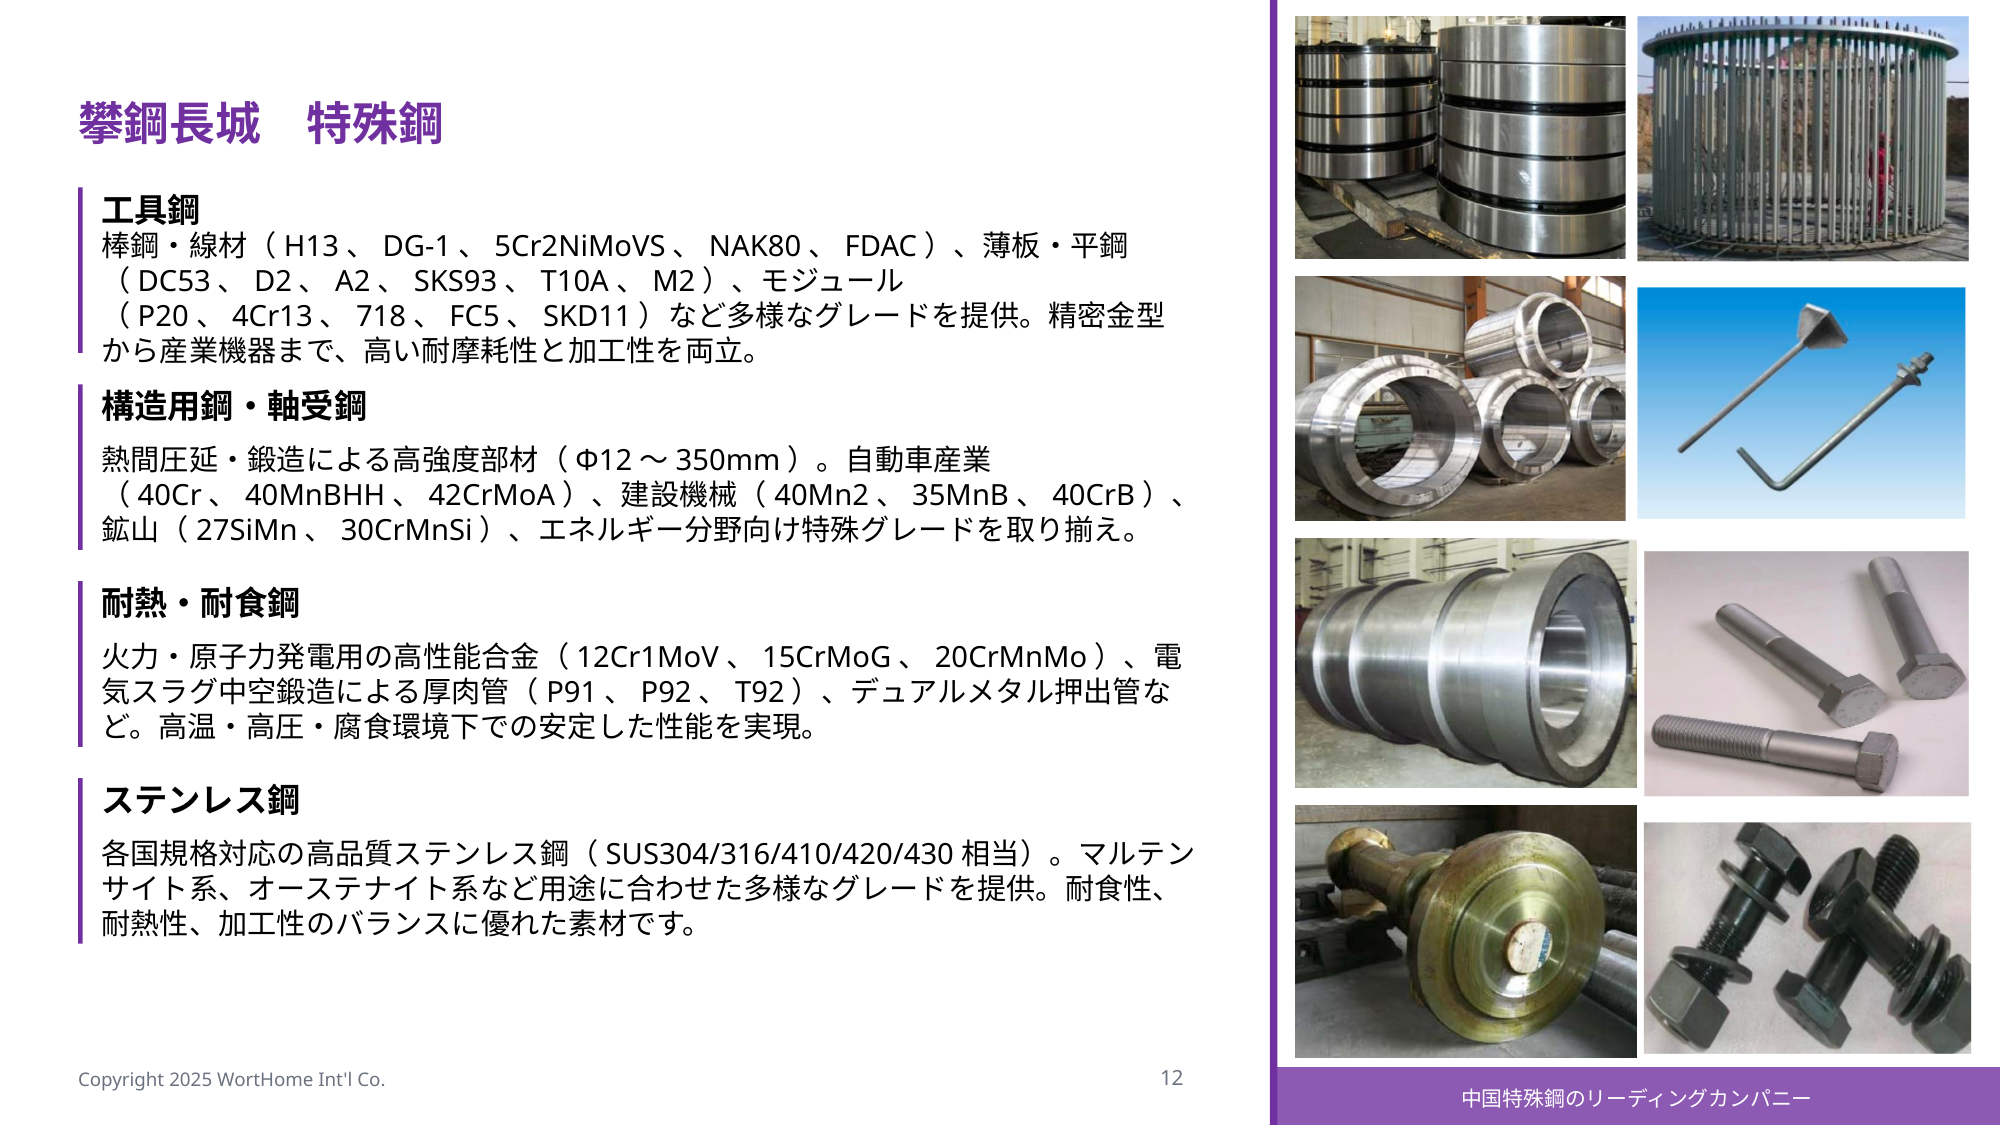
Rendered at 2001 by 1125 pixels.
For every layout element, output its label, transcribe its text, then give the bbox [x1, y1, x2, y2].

text_box [1269, 0, 1278, 1125]
text_box 耐熱・耐食鋼 [101, 579, 313, 626]
picture [1295, 6, 1980, 528]
picture [1643, 541, 1977, 1063]
text_box 工具鋼 [101, 185, 219, 232]
text_box 熱間圧延・鍛造による高強度部材（Φ12～350mm）。自動車産業（40Cr、40MnBHH、42CrMoA）、建設機械（40Mn2、35MnB、40CrB）、鉱山（27SiMn、30CrMnSi）、エネルギー分野向け特殊グレードを取り揃え。 [101, 437, 1186, 550]
text_box [1271, 1067, 2000, 1125]
text_box 中国特殊鋼のリーディングカンパニー [1381, 1081, 1892, 1114]
text_box [78, 187, 83, 353]
picture [1295, 538, 1637, 788]
text_box 攀鋼長城 特殊鋼 [78, 87, 536, 157]
text_box 構造用鋼・軸受鋼 [101, 382, 375, 429]
text_box 各国規格対応の高品質ステンレス鋼（SUS304/316/410/420/430相当）。マルテンサイト系、オーステナイト系など用途に合わせた多様なグレードを提供。耐食性、耐熱性、加工性のバランスに優れた素材です。 [101, 831, 1204, 944]
text_box 棒鋼・線材（H13、DG-1、5Cr2NiMoVS、NAK80、FDAC）、薄板・平鋼（DC53、D2、A2、SKS93、T10A、M2）、モジュール（P20、4Cr13、718、FC5、SKD11）など多様なグレードを提供。精密金型から産業機器まで、高い耐摩耗性と加工性を両立。 [101, 240, 1194, 354]
picture [1295, 805, 1637, 1058]
text_box Copyright 2025 WortHome Int'l Co. [78, 1065, 396, 1093]
text_box ステンレス鋼 [101, 776, 313, 822]
text_box 火力・原子力発電用の高性能合金（12Cr1MoV、15CrMoG、20CrMnMo）、電気スラグ中空鍛造による厚肉管（P91、P92、T92）、デュアルメタル押出管など。高温・高圧・腐食環境下での安定した性能を実現。 [101, 634, 1186, 747]
text_box 12 [1160, 1060, 1202, 1093]
text_box [78, 581, 83, 747]
text_box [78, 384, 83, 550]
text_box [78, 778, 83, 944]
